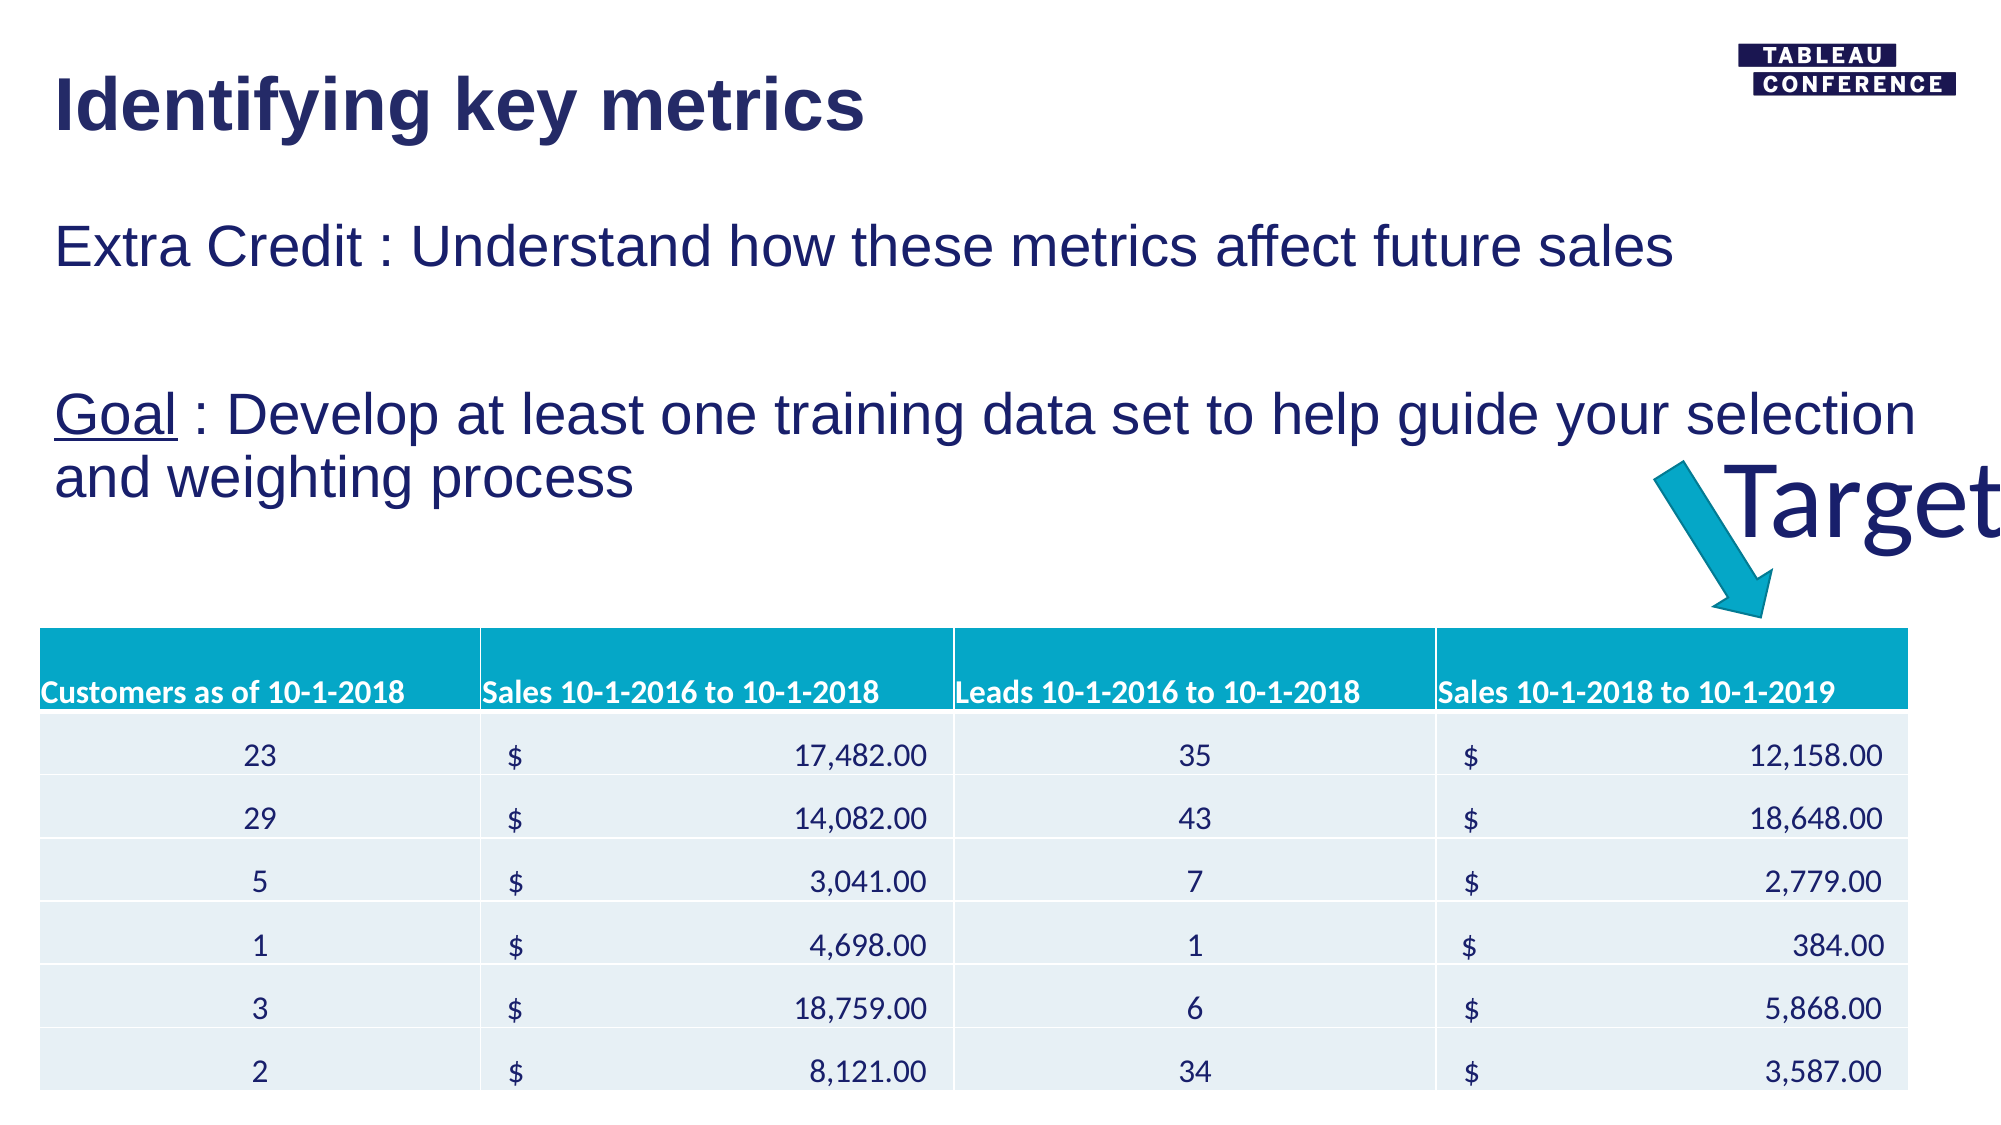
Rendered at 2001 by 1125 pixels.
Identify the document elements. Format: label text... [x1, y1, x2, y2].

table_cell 2 [40, 1028, 480, 1090]
table_cell $ 18,759.00 [481, 965, 953, 1027]
table_cell 34 [955, 1028, 1435, 1090]
table_header Leads 10-1-2016 to 10-1-2018 [955, 628, 1435, 709]
table_header Sales 10-1-2018 to 10-1-2019 [1437, 628, 1908, 709]
table_cell $ 14,082.00 [481, 775, 953, 837]
table_cell 1 [955, 902, 1435, 963]
table_cell 6 [955, 965, 1435, 1027]
table_cell 35 [955, 714, 1435, 774]
table_cell $ 384.00 [1437, 902, 1908, 963]
table_cell $ 17,482.00 [481, 714, 953, 774]
table_cell 43 [955, 775, 1435, 837]
table_header Customers as of 10-1-2018 [40, 628, 480, 709]
table_cell 5 [40, 839, 480, 900]
table_cell 29 [40, 775, 480, 837]
table_cell $ 18,648.00 [1437, 775, 1908, 837]
list Extra Credit : Understand how these metrics affect future sales Goal : Develop at least one training data set to help guide your selection and weighting process [39, 208, 1967, 916]
table_cell 1 [40, 902, 480, 963]
table_cell $ 2,779.00 [1437, 839, 1908, 900]
title Identifying key metrics [39, 38, 1967, 175]
table_cell $ 12,158.00 [1437, 714, 1908, 774]
table_cell $ 3,041.00 [481, 839, 953, 900]
table_cell $ 4,698.00 [481, 902, 953, 963]
table_header Sales 10-1-2016 to 10-1-2018 [481, 628, 953, 709]
table_cell 23 [40, 714, 480, 774]
table_cell $ 8,121.00 [481, 1028, 953, 1090]
table_cell $ 3,587.00 [1437, 1028, 1908, 1090]
table_cell 3 [40, 965, 480, 1027]
text_box Target [1708, 417, 2000, 568]
text_box [1652, 459, 1774, 619]
table_cell $ 5,868.00 [1437, 965, 1908, 1027]
table_cell 7 [955, 839, 1435, 900]
